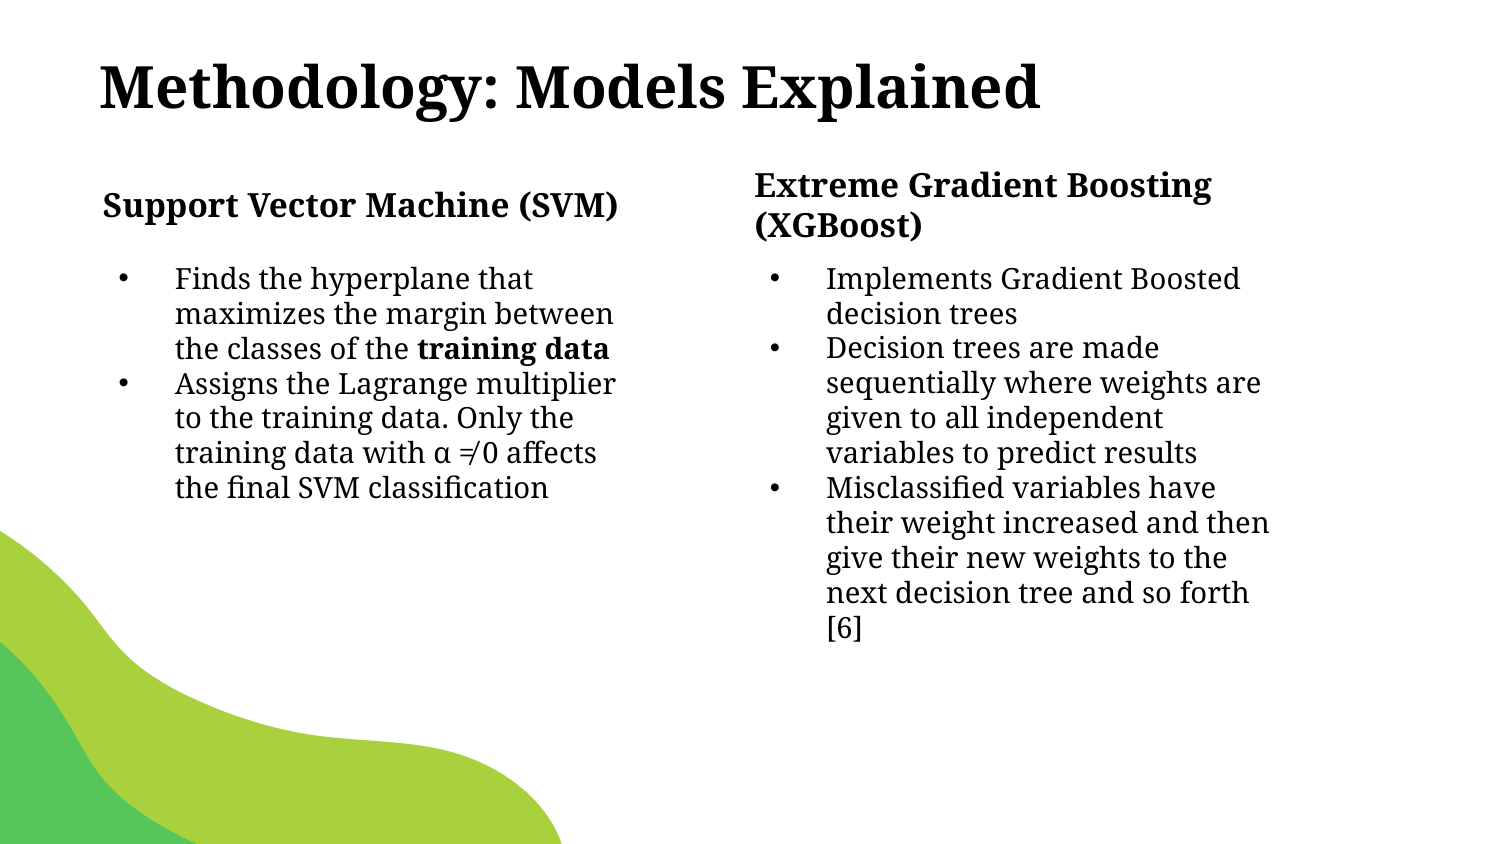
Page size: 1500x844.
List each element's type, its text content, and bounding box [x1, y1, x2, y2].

title Support Vector Machine (SVM) [87, 162, 652, 245]
text_box Methodology: Models Explained [84, 44, 1348, 127]
text_box Implements Gradient Boosted decision trees Decision trees are made sequentially where weights are given to all independent variables to predict results Misclassified variables have their weight increased and then give their new weights to the next decision tree and so forth [6] [736, 244, 1300, 642]
text_box Extreme Gradient Boosting (XGBoost) [739, 163, 1326, 246]
subtitle Finds the hyperplane that maximizes the margin between the classes of the training data Assigns the Lagrange multiplier to the training data. Only the training data with α ≠ 0 affects the final SVM classification [84, 245, 649, 642]
